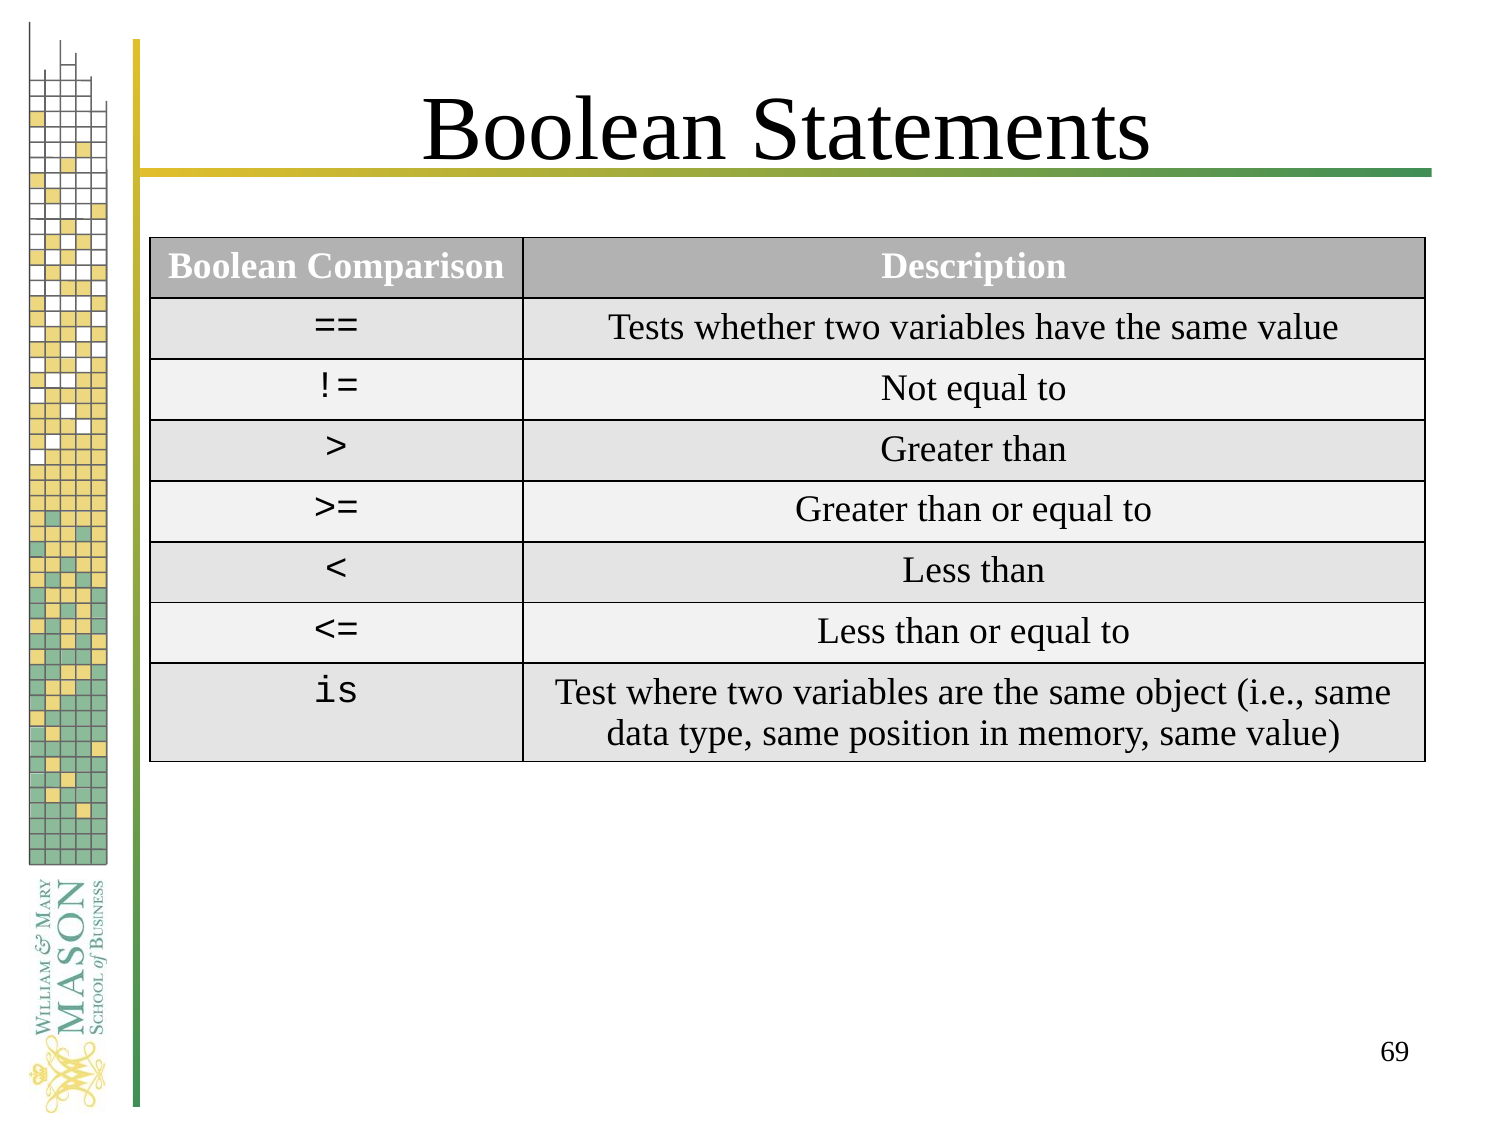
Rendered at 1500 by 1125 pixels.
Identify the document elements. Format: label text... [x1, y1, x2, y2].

table_cell == [151, 299, 522, 358]
table_cell <= [151, 603, 522, 662]
table_cell Less than or equal to [524, 603, 1424, 662]
table_cell Test where two variables are the same object (i.e., same data type, same position in memory, same value) [524, 664, 1424, 761]
table_header Boolean Comparison [151, 238, 522, 297]
table_header Description [524, 238, 1424, 297]
table_cell > [151, 421, 522, 480]
slide_number 69 [1048, 1024, 1426, 1103]
title Boolean Statements [150, 45, 1425, 200]
table_cell Tests whether two variables have the same value [524, 299, 1424, 358]
slide_number 70 [29, 879, 107, 1113]
table_cell >= [151, 482, 522, 541]
table_cell < [151, 543, 522, 602]
table_cell Greater than [524, 421, 1424, 480]
table_cell Less than [524, 543, 1424, 602]
table_cell is [151, 664, 522, 761]
table_cell Not equal to [524, 360, 1424, 419]
table_cell != [151, 360, 522, 419]
table_cell Greater than or equal to [524, 482, 1424, 541]
